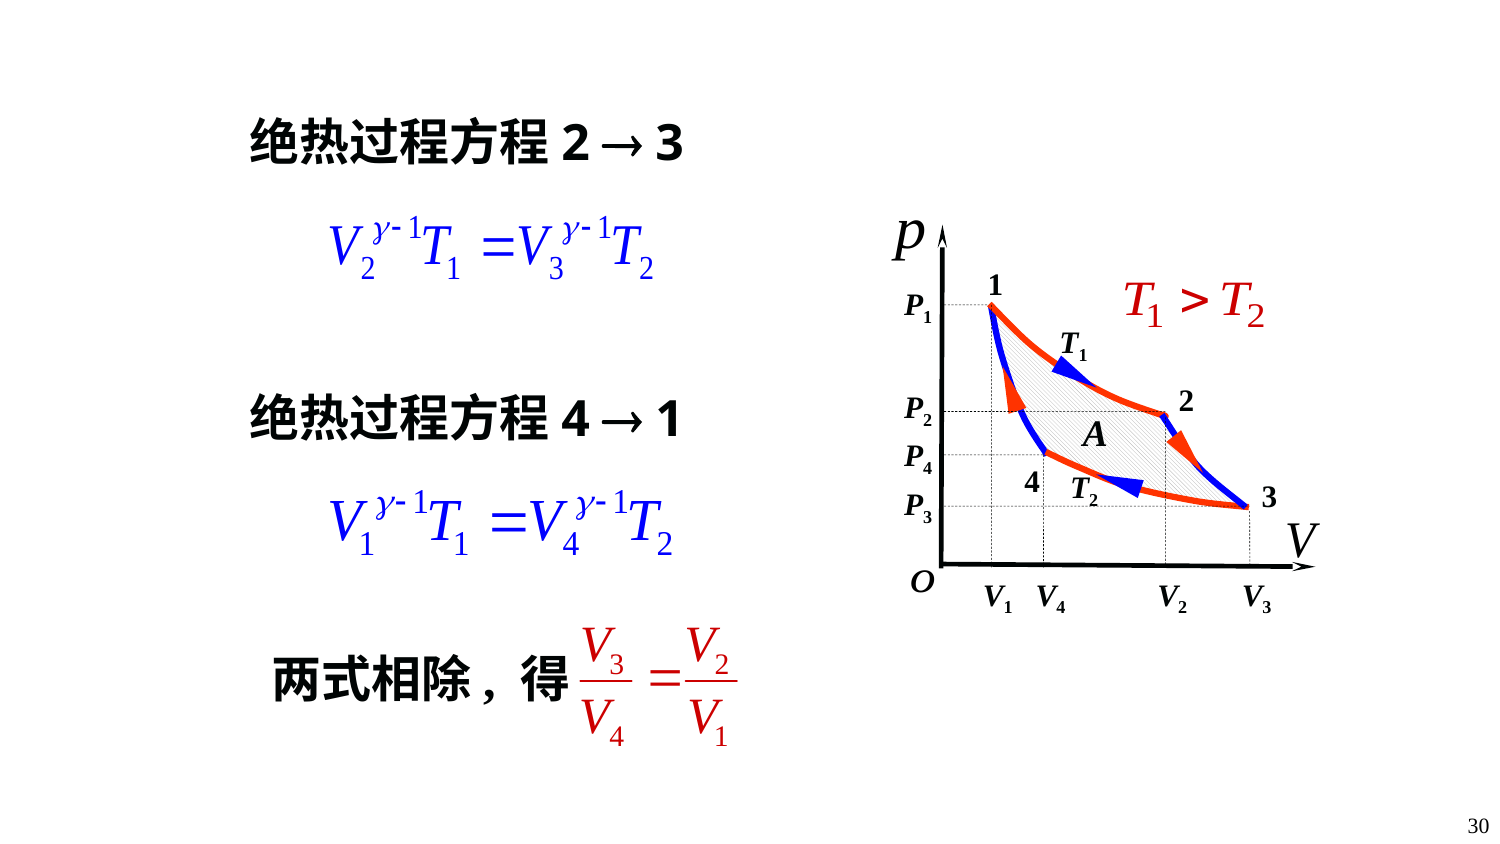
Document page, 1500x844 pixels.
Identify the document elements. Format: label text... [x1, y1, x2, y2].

text_box 30 [1266, 805, 1500, 844]
text_box 两式相除, 得 [256, 639, 571, 715]
text_box 绝热过程方程4  1 [234, 379, 712, 454]
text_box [882, 213, 1329, 621]
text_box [324, 202, 661, 291]
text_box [571, 613, 743, 755]
text_box 绝热过程方程2  3 [234, 102, 712, 178]
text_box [324, 475, 680, 562]
